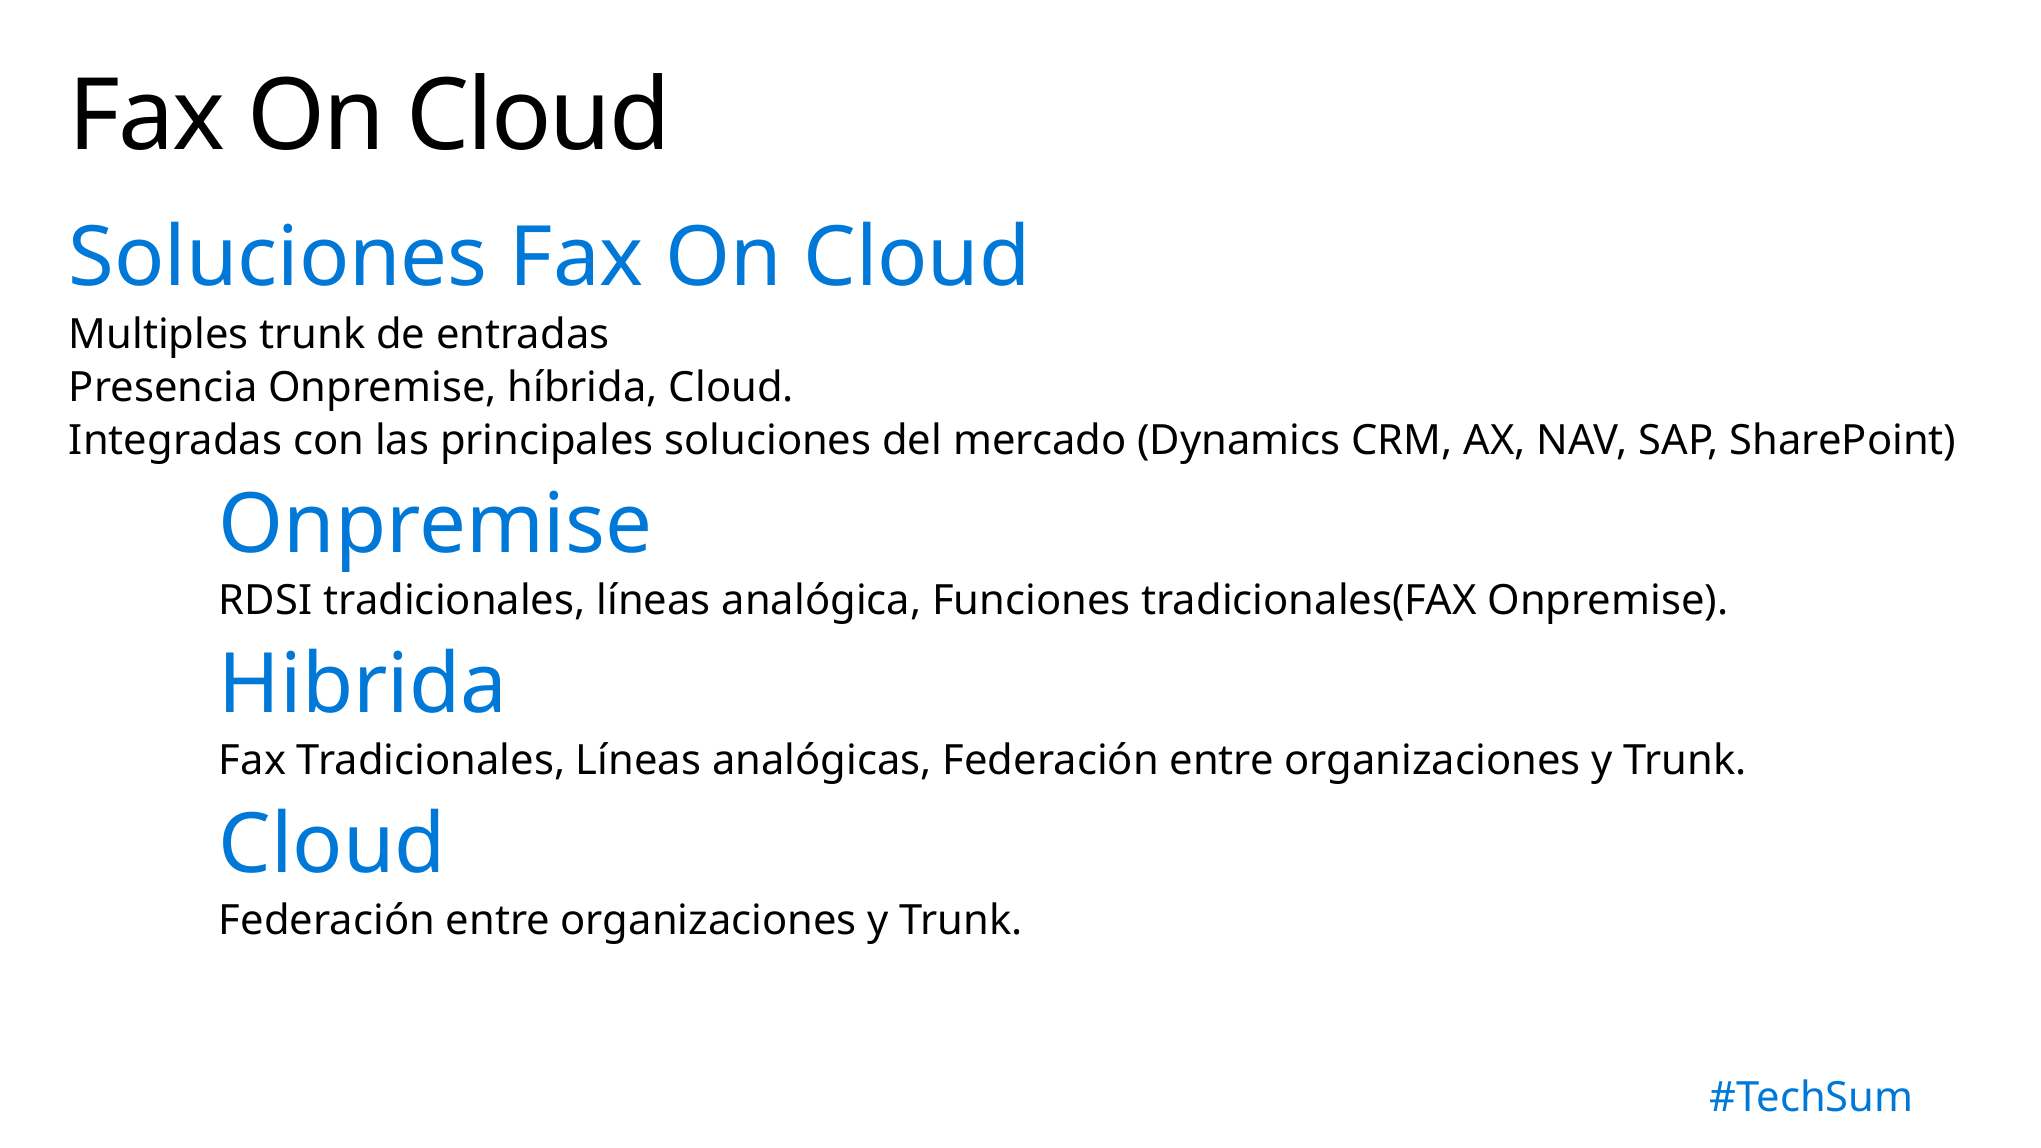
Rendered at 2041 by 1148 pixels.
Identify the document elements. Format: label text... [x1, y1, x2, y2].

list Soluciones Fax On Cloud Multiples trunk de entradas Presencia Onpremise, híbrida, Cloud. Integradas con las principales soluciones del mercado (Dynamics CRM, AX, NAV, SAP, SharePoint) Onpremise RDSI tradicionales, líneas analógica, Funciones tradicionales(FAX Onpremise). Hibrida Fax Tradicionales, Líneas analógicas, Federación entre organizaciones y Trunk. Cloud Federación entre organizaciones y Trunk. [45, 198, 1996, 1043]
title Fax On Cloud [45, 48, 1996, 198]
